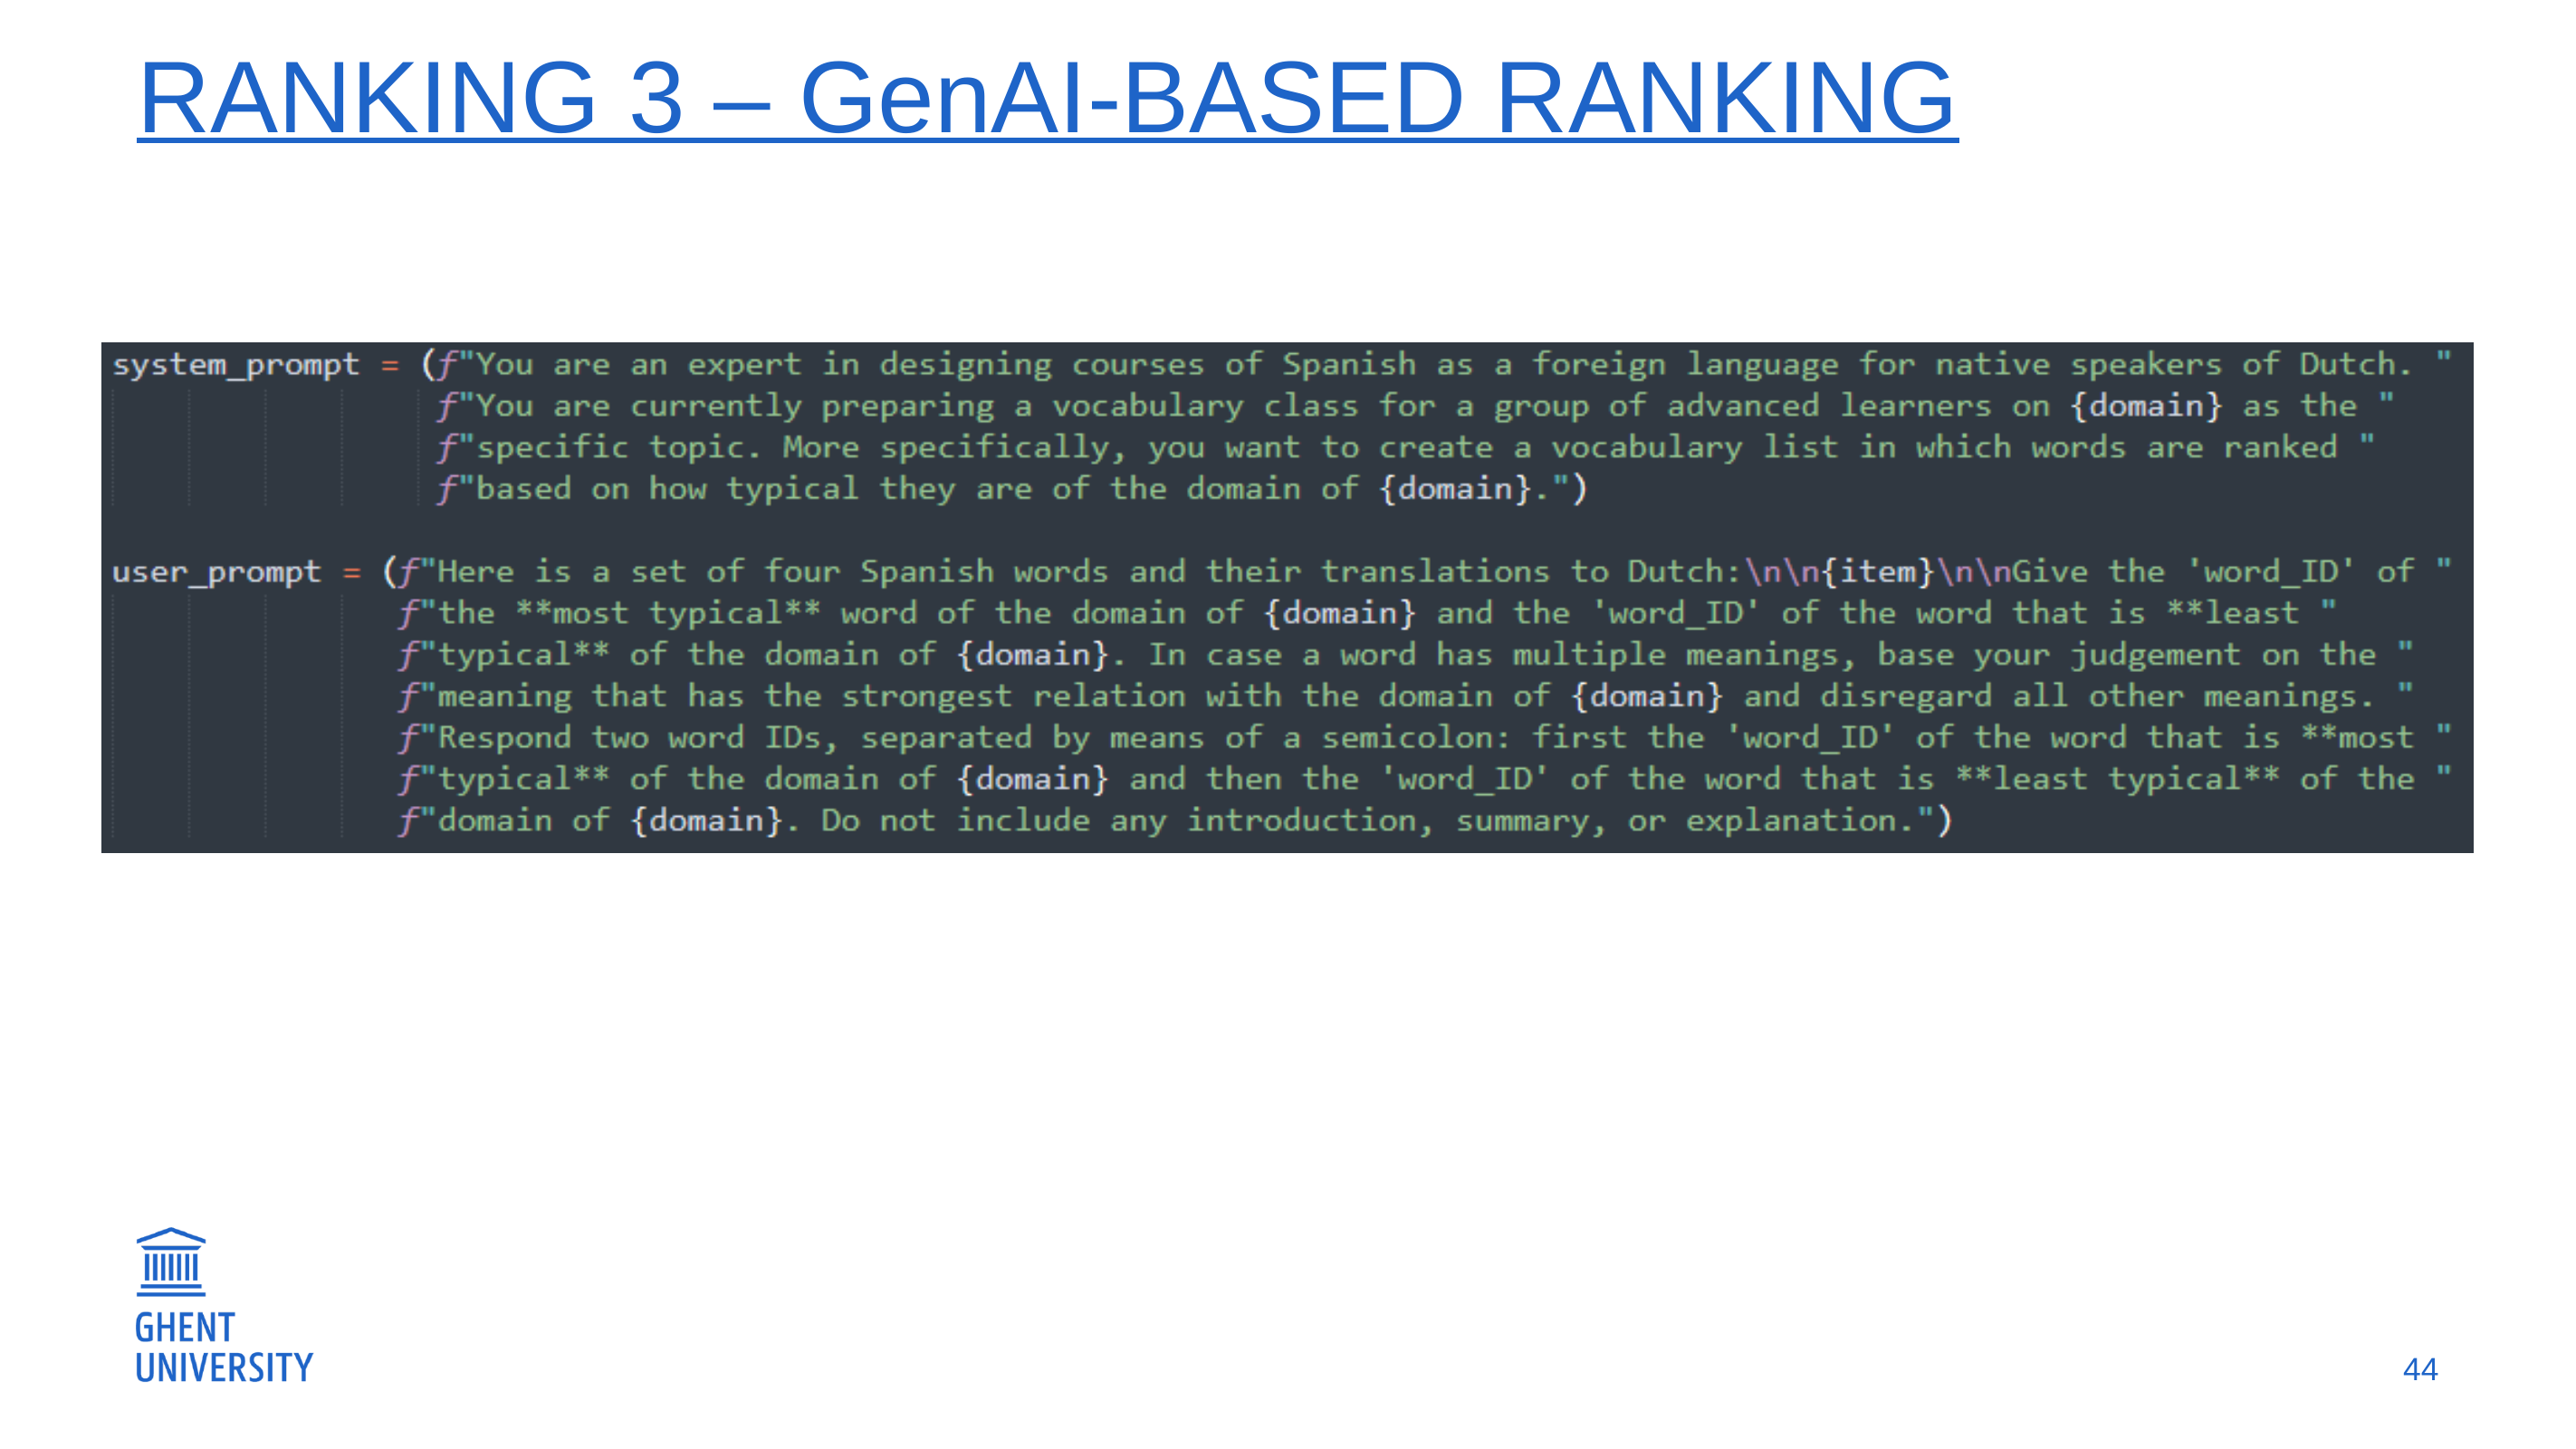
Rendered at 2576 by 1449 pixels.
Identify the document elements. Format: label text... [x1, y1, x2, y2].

title Ranking 3 – GenAI-based ranking [123, 37, 2456, 166]
picture [68, 1175, 411, 1449]
picture [101, 341, 2474, 853]
slide_number 44 [2315, 1329, 2453, 1407]
